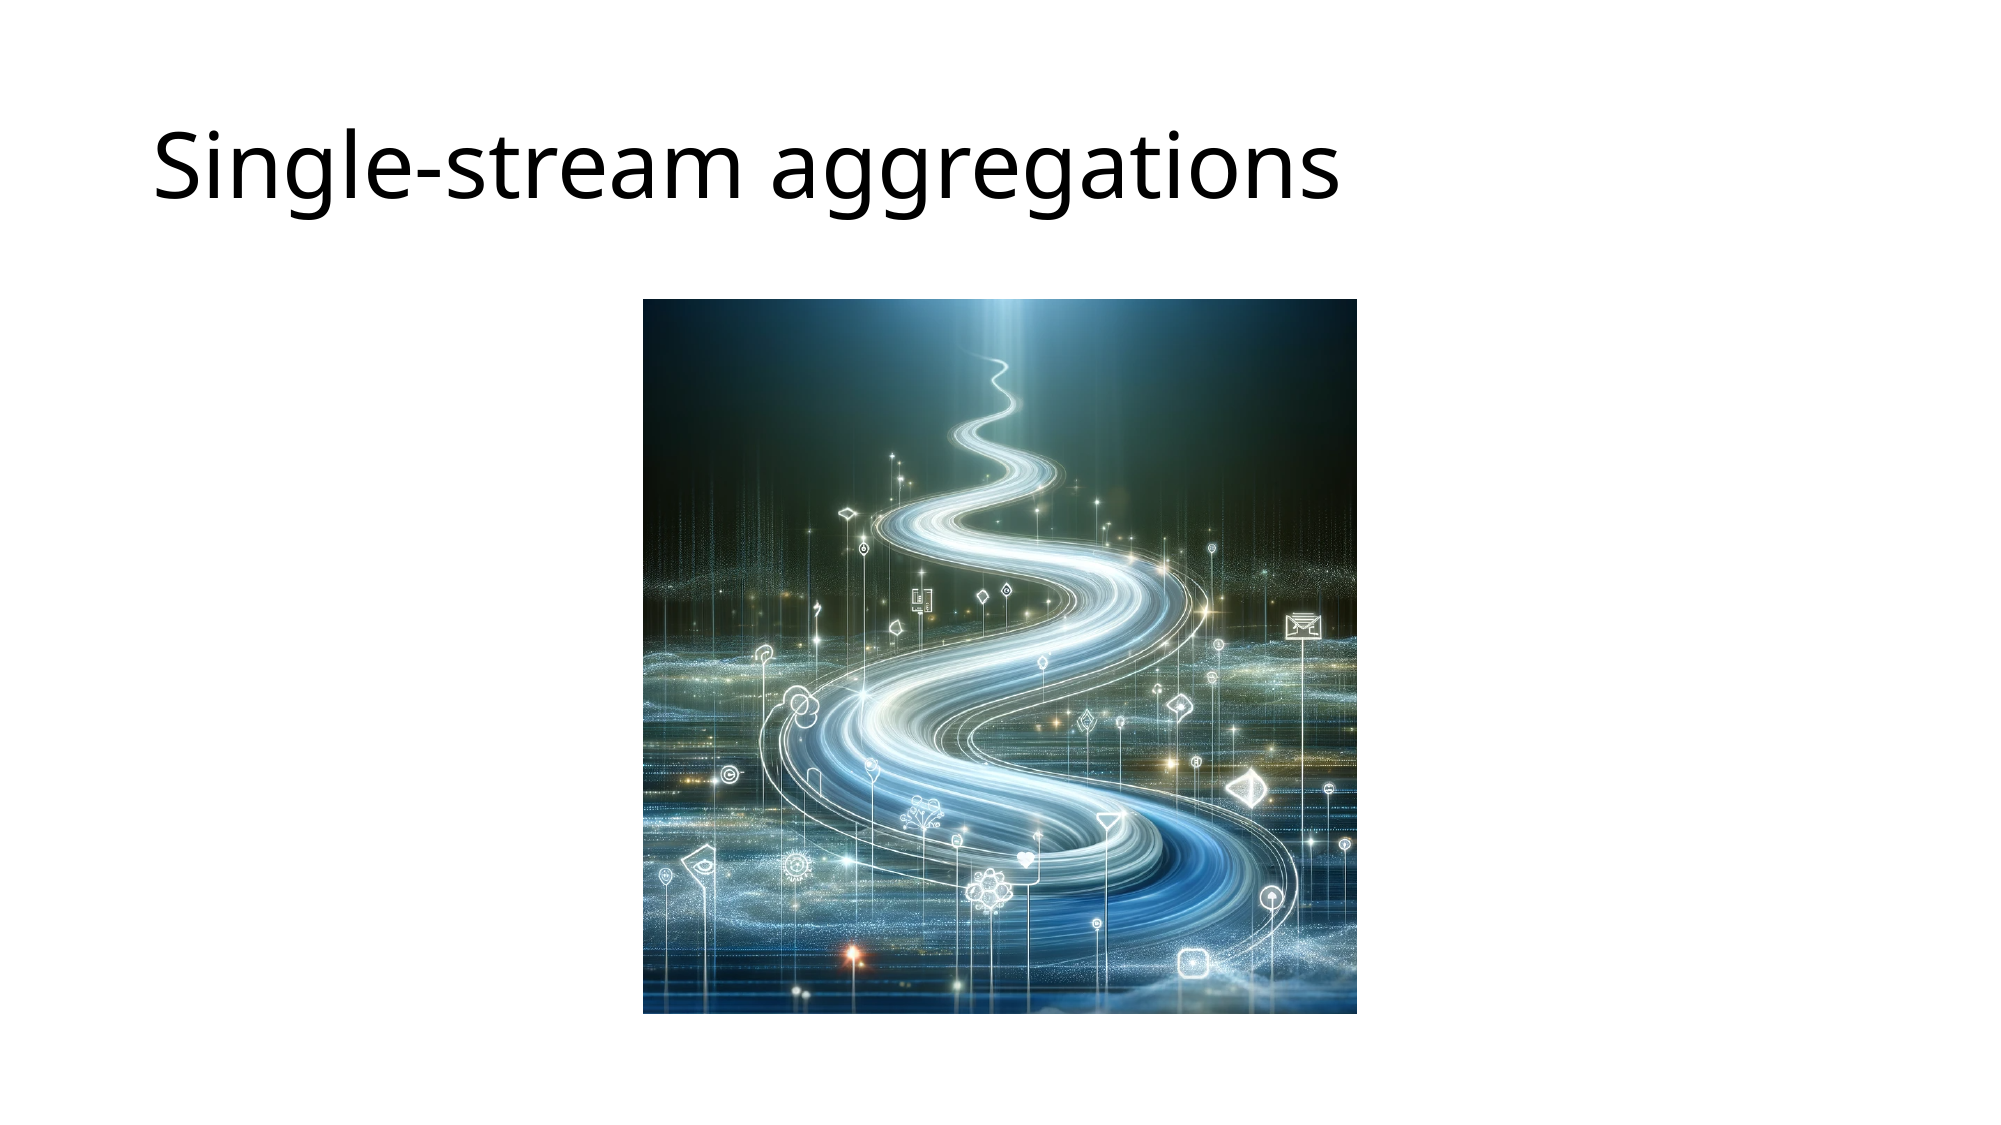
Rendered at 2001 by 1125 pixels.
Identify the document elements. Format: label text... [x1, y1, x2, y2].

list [643, 299, 1357, 1014]
title Single-stream aggregations [137, 59, 1863, 278]
